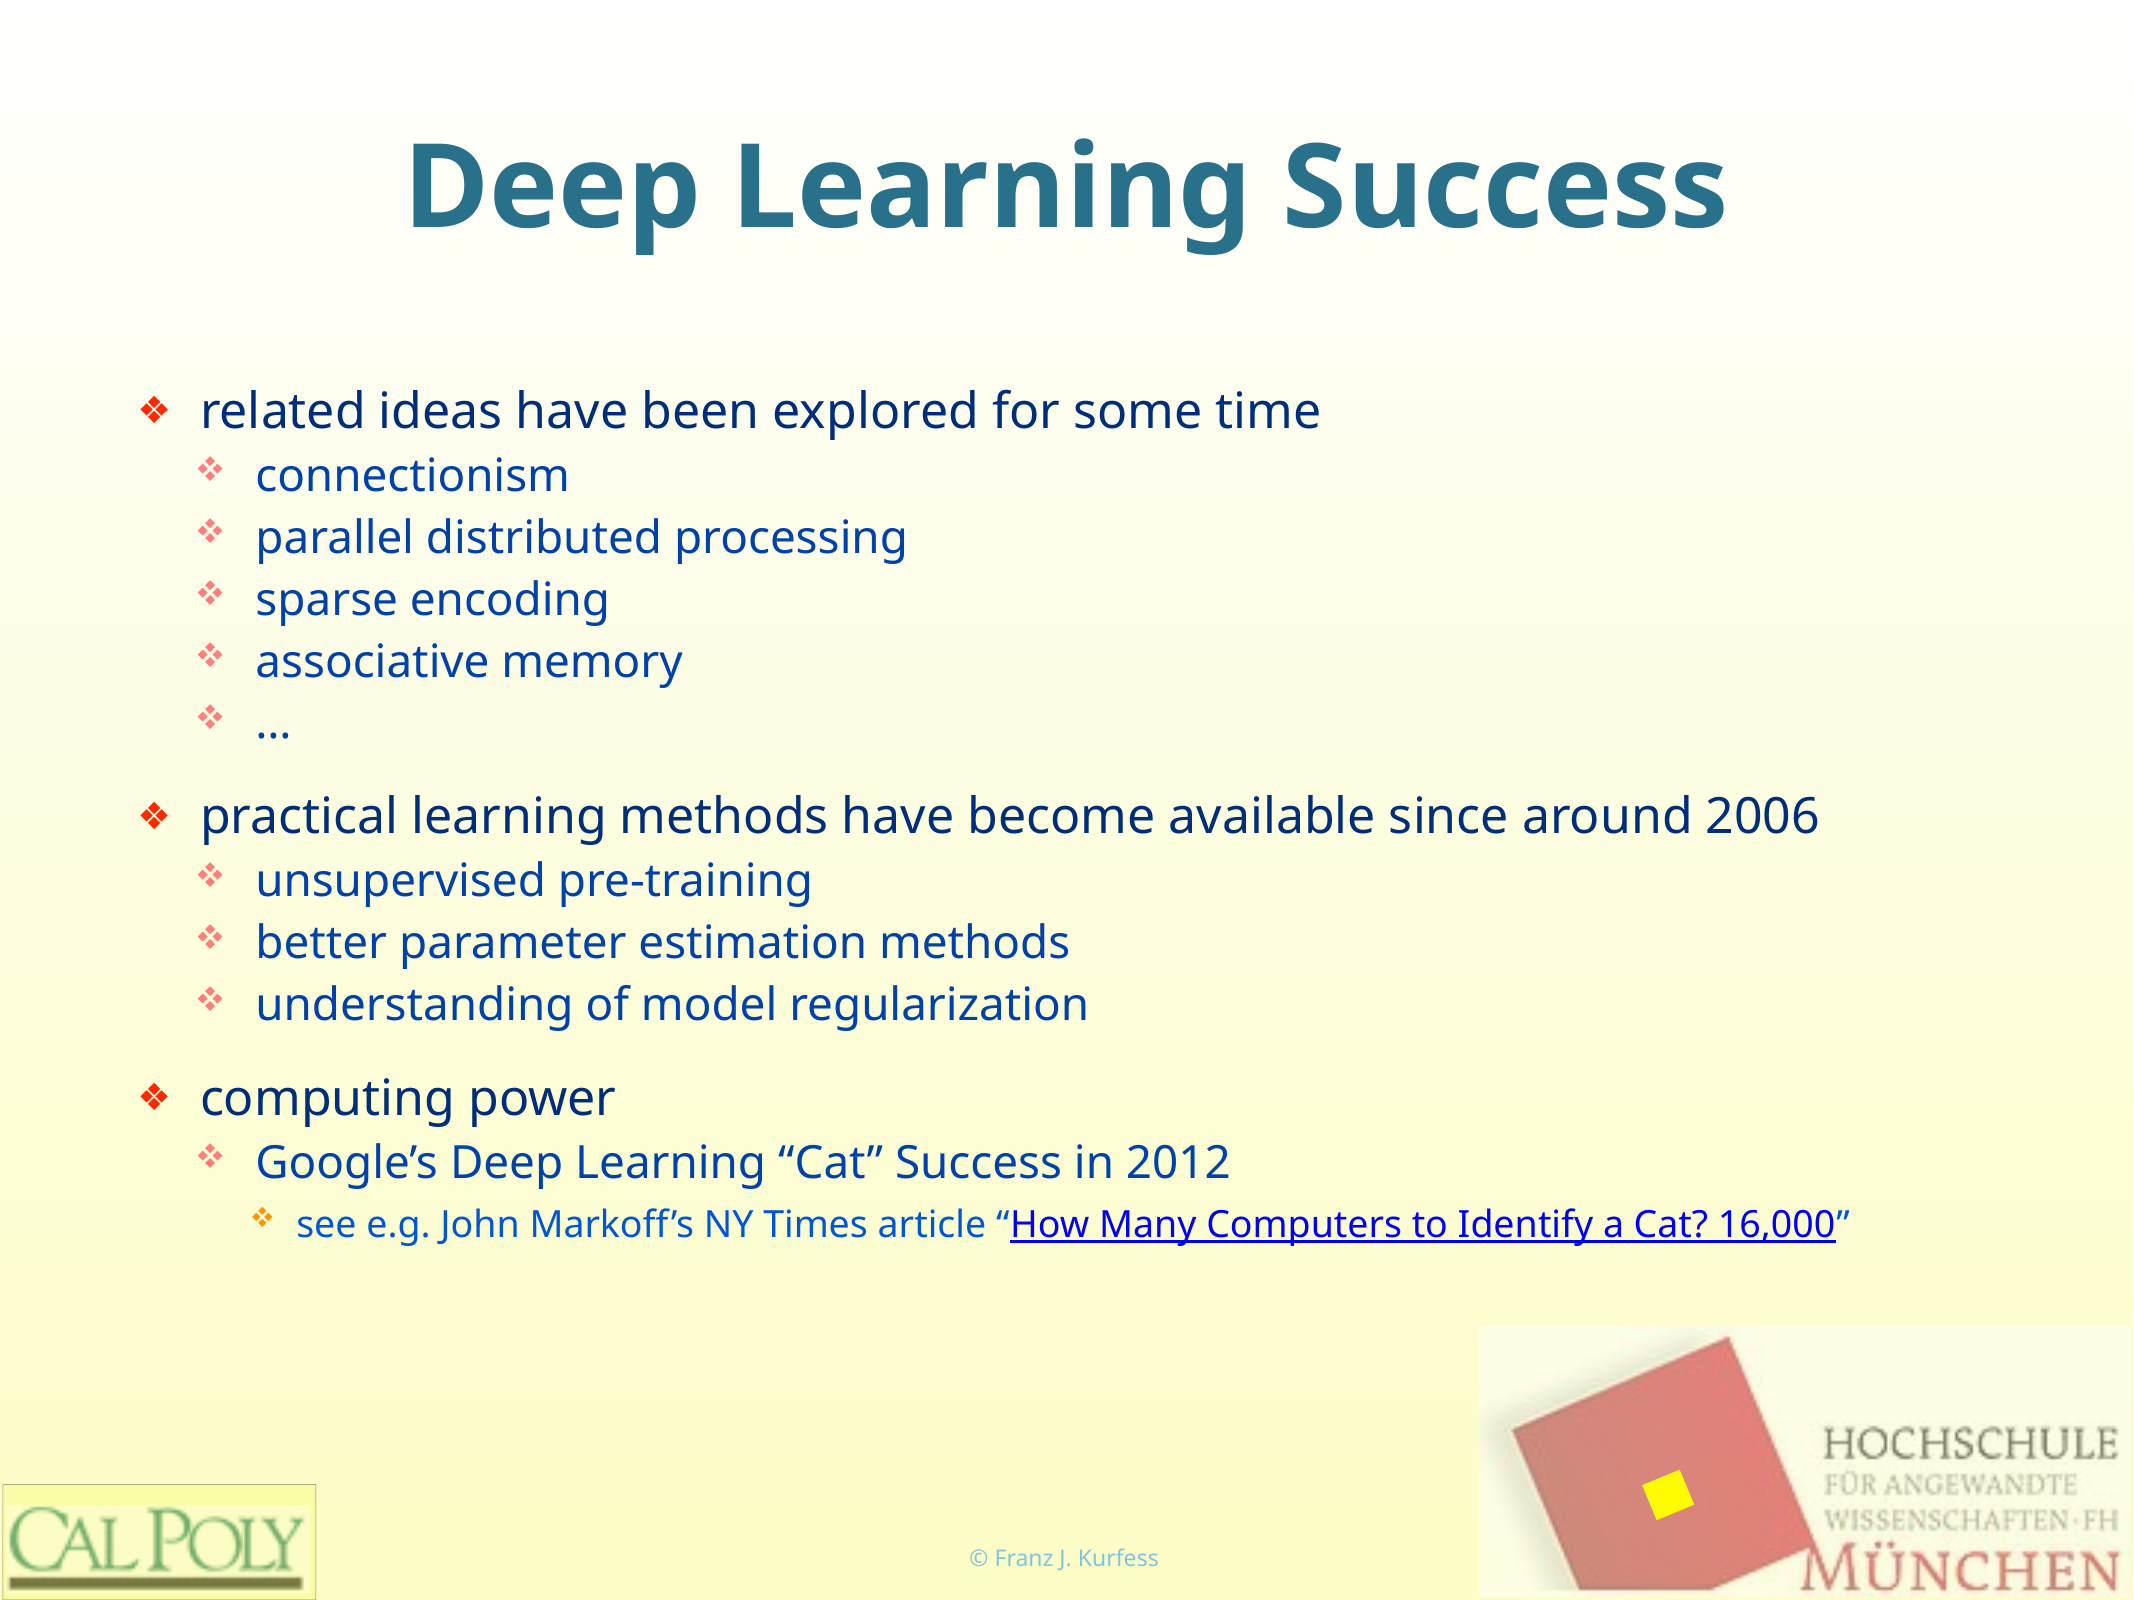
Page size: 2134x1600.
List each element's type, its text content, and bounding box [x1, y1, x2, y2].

list related ideas have been explored for some time connectionism parallel distributed processing sparse encoding associative memory … practical learning methods have become available since around 2006 unsupervised pre-training better parameter estimation methods understanding of model regularization computing power Google’s Deep Learning “Cat” Success in 2012 see e.g. John Markoff’s NY Times article “How Many Computers to Identify a Cat? 16,000” [128, 376, 2005, 1491]
title Deep Learning Success [128, 0, 2005, 363]
slide_number [1641, 1469, 1695, 1521]
